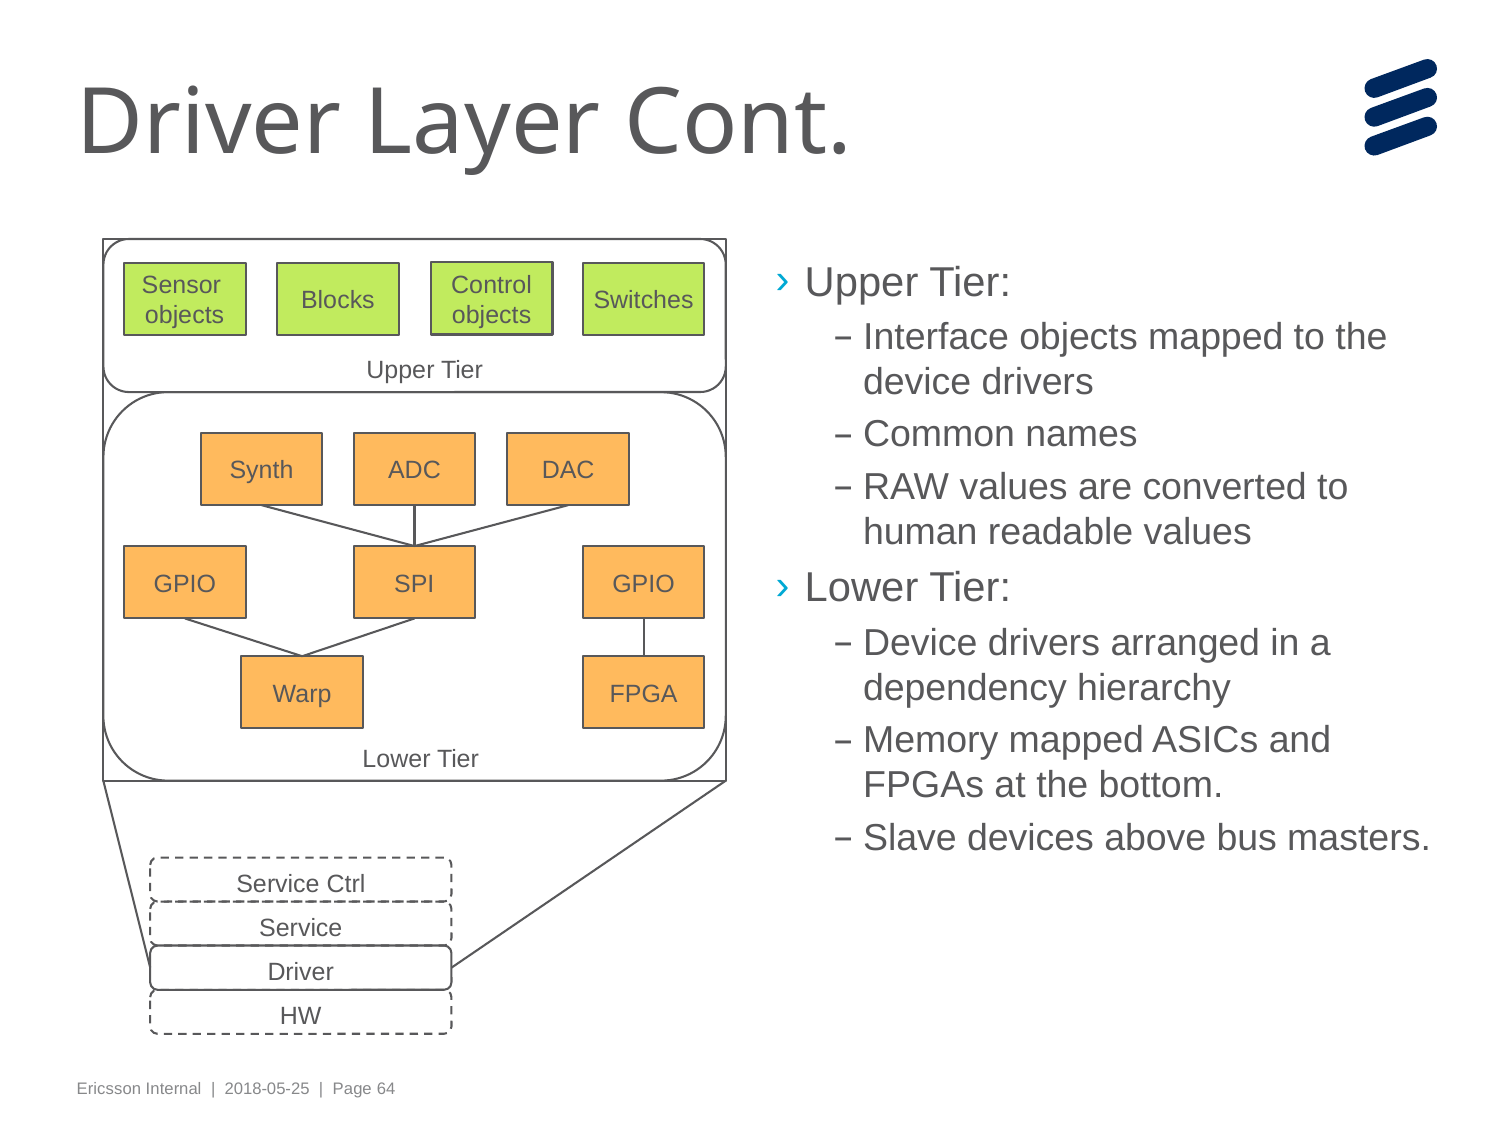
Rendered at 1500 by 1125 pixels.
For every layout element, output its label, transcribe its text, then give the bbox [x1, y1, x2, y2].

text_box HW [150, 989, 452, 1034]
list Upper Tier: Interface objects mapped to the device drivers Common names RAW values are converted to human readable values Lower Tier: Device drivers arranged in a dependency hierarchy Memory mapped ASICs and FPGAs at the bottom. Slave devices above bus masters. [763, 254, 1450, 915]
title Driver Layer Cont. [64, 39, 1295, 218]
text_box Service Ctrl [154, 857, 446, 901]
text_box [103, 788, 151, 968]
text_box Service [154, 901, 446, 945]
text_box Driver [150, 945, 452, 990]
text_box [103, 238, 726, 781]
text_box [451, 788, 726, 968]
